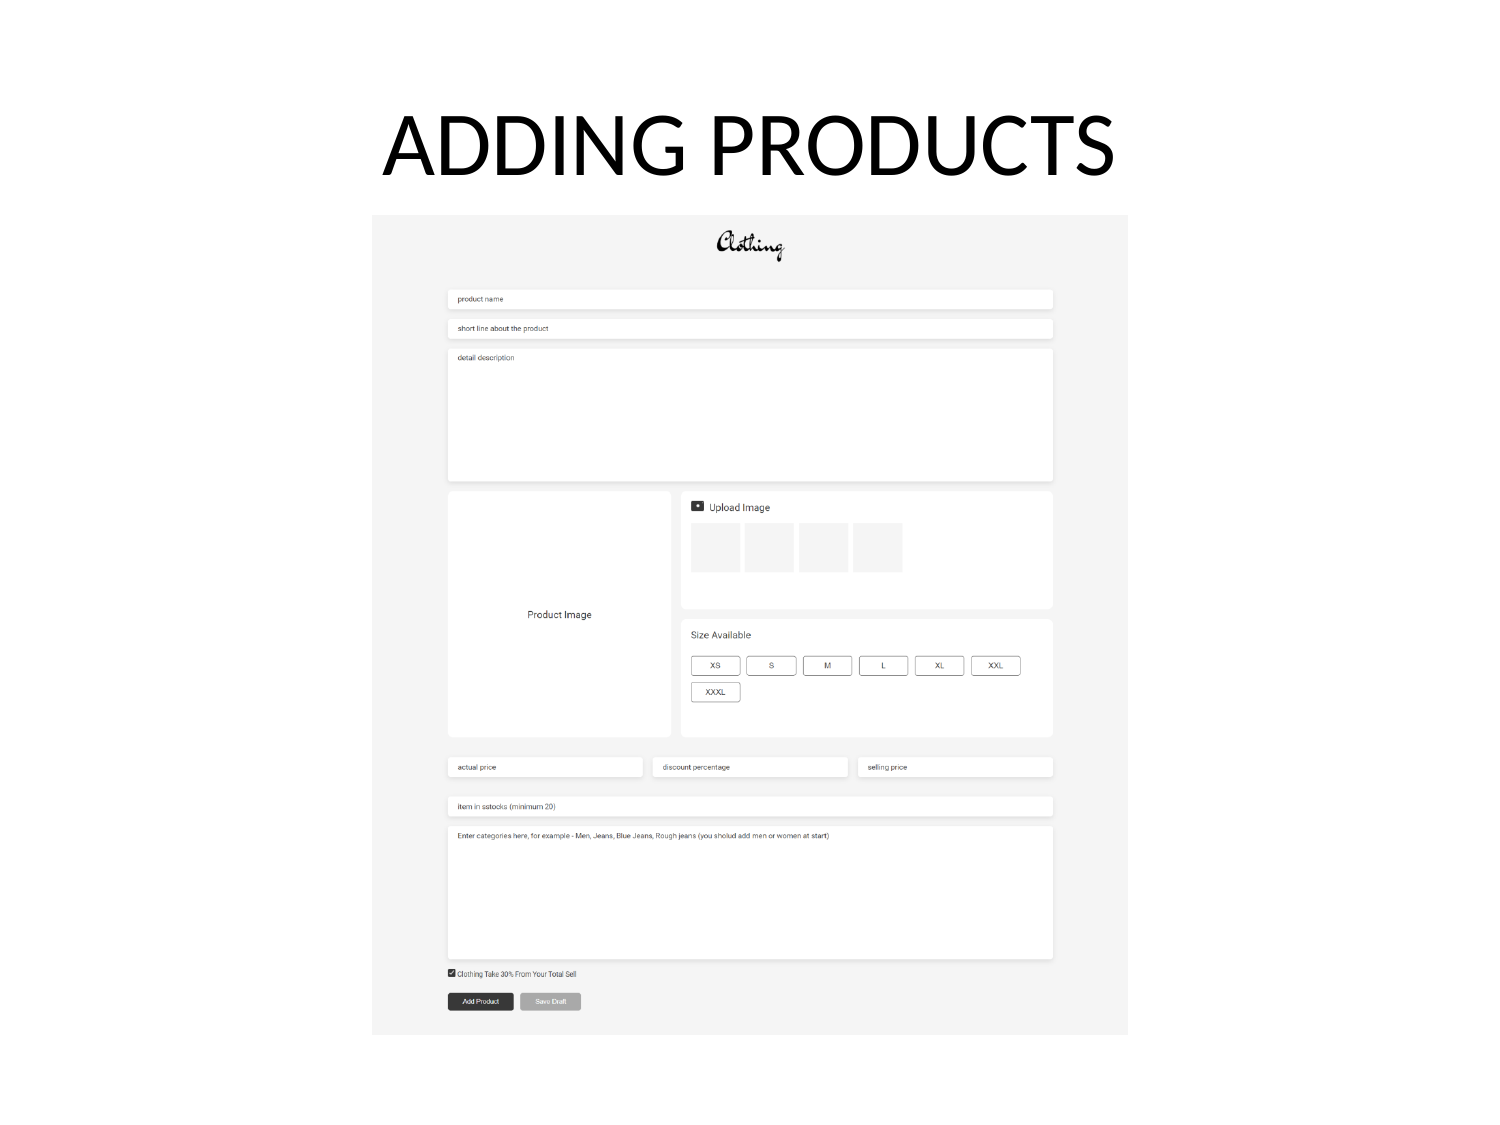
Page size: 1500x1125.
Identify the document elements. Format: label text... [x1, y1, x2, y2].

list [371, 215, 1129, 1036]
title ADDING PRODUCTS [75, 45, 1425, 233]
